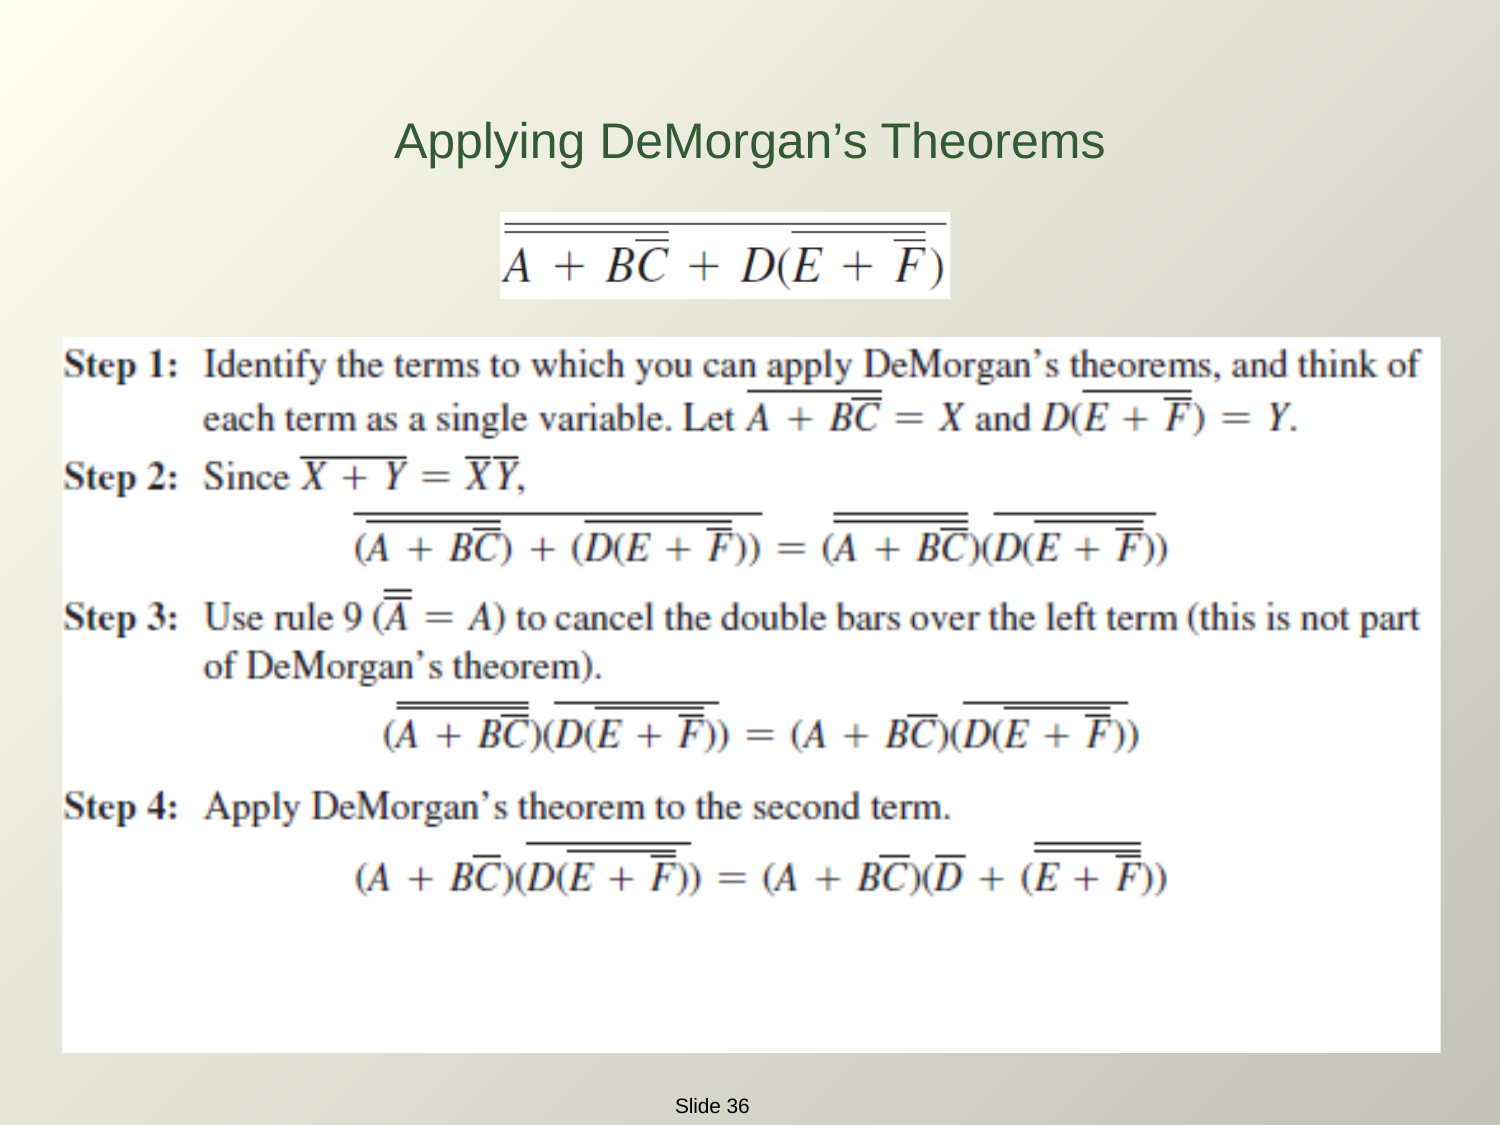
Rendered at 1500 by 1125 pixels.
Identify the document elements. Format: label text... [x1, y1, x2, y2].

title Applying DeMorgan’s Theorems [75, 45, 1425, 233]
picture [62, 337, 1441, 1052]
picture [499, 212, 951, 299]
